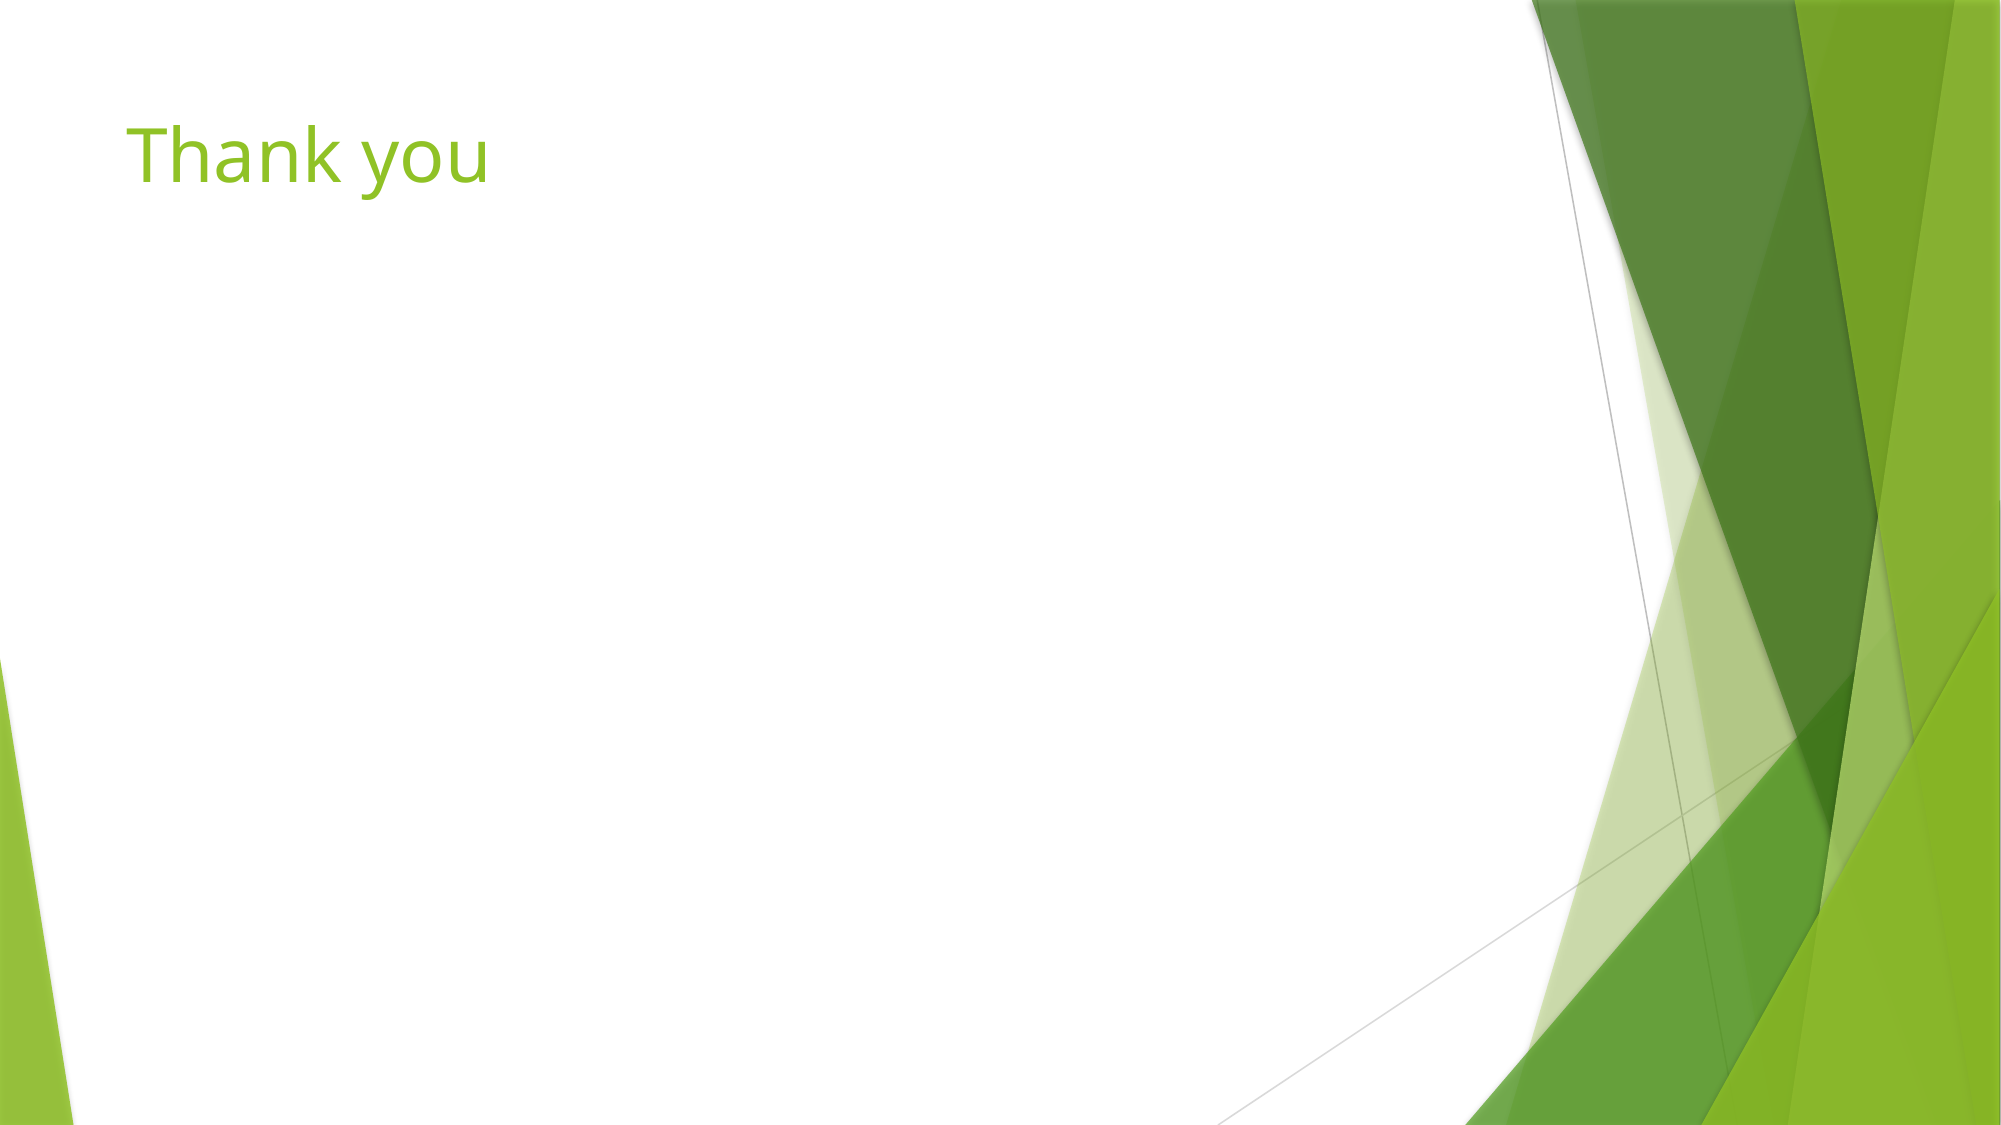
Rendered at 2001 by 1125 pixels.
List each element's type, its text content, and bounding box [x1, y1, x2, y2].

title Thank you [111, 99, 1522, 317]
